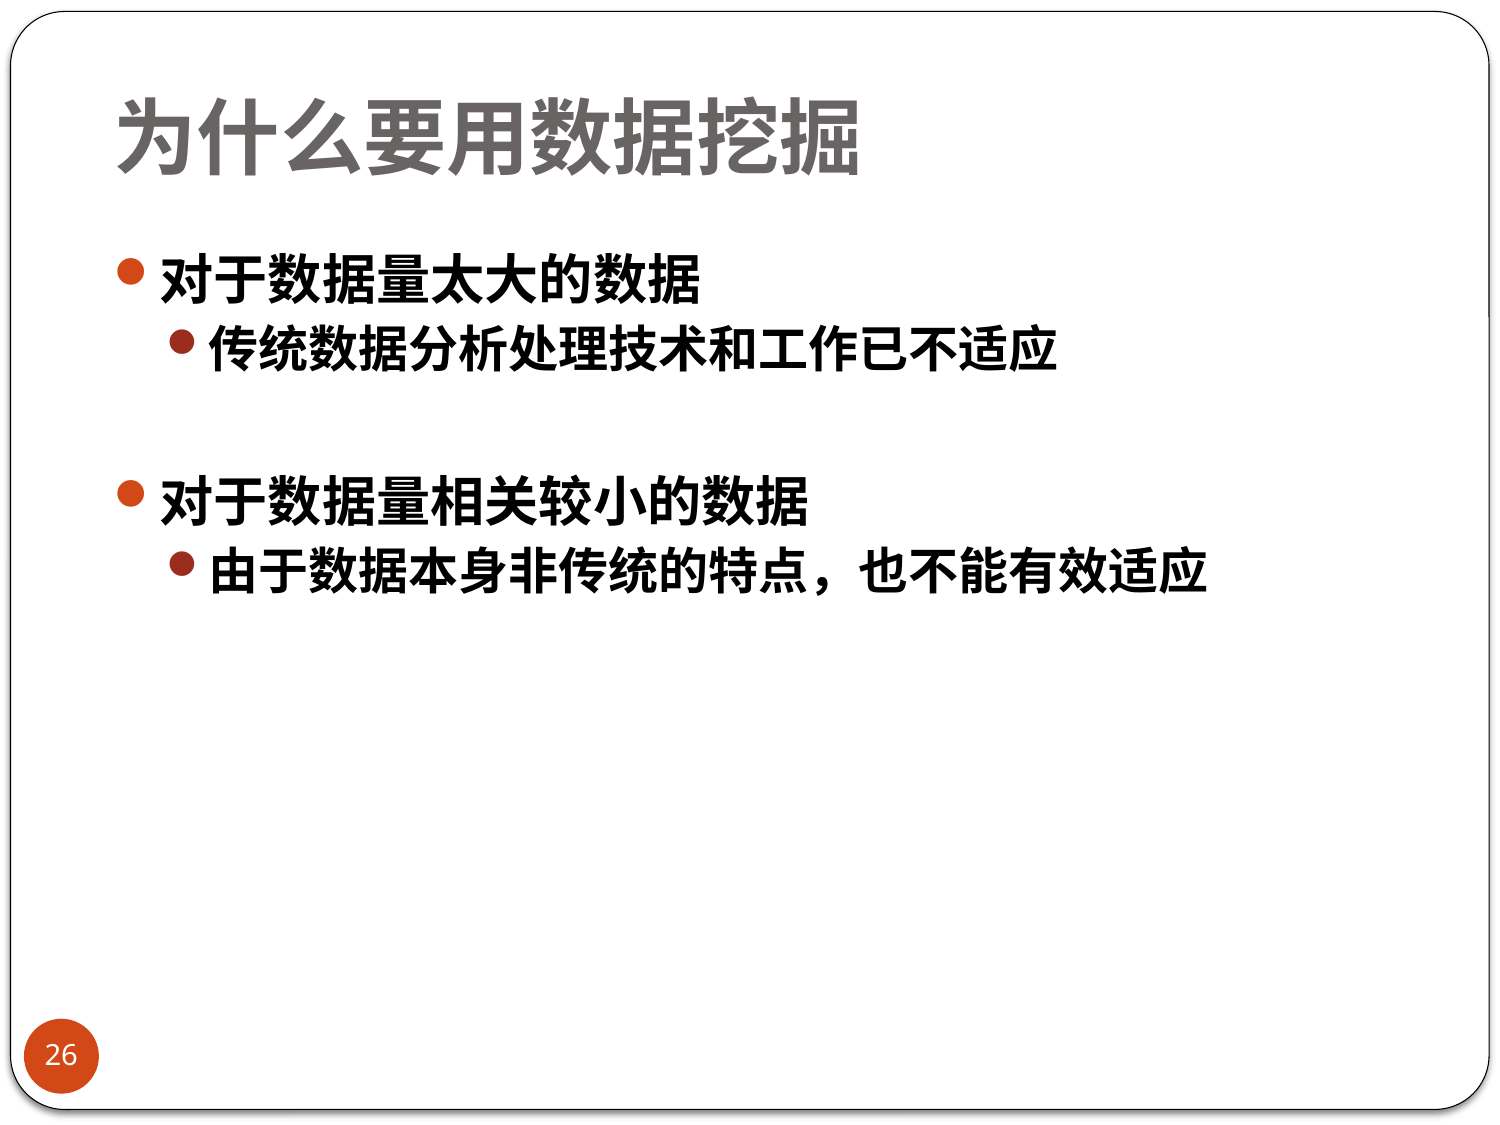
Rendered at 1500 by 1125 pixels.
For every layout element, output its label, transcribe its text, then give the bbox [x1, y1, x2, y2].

slide_number 26 [23, 1018, 99, 1094]
list 对于数据量太大的数据 传统数据分析处理技术和工作已不适应 对于数据量相关较小的数据 由于数据本身非传统的特点，也不能有效适应 [98, 237, 1425, 988]
title 为什么要用数据挖掘 [98, 45, 1425, 233]
